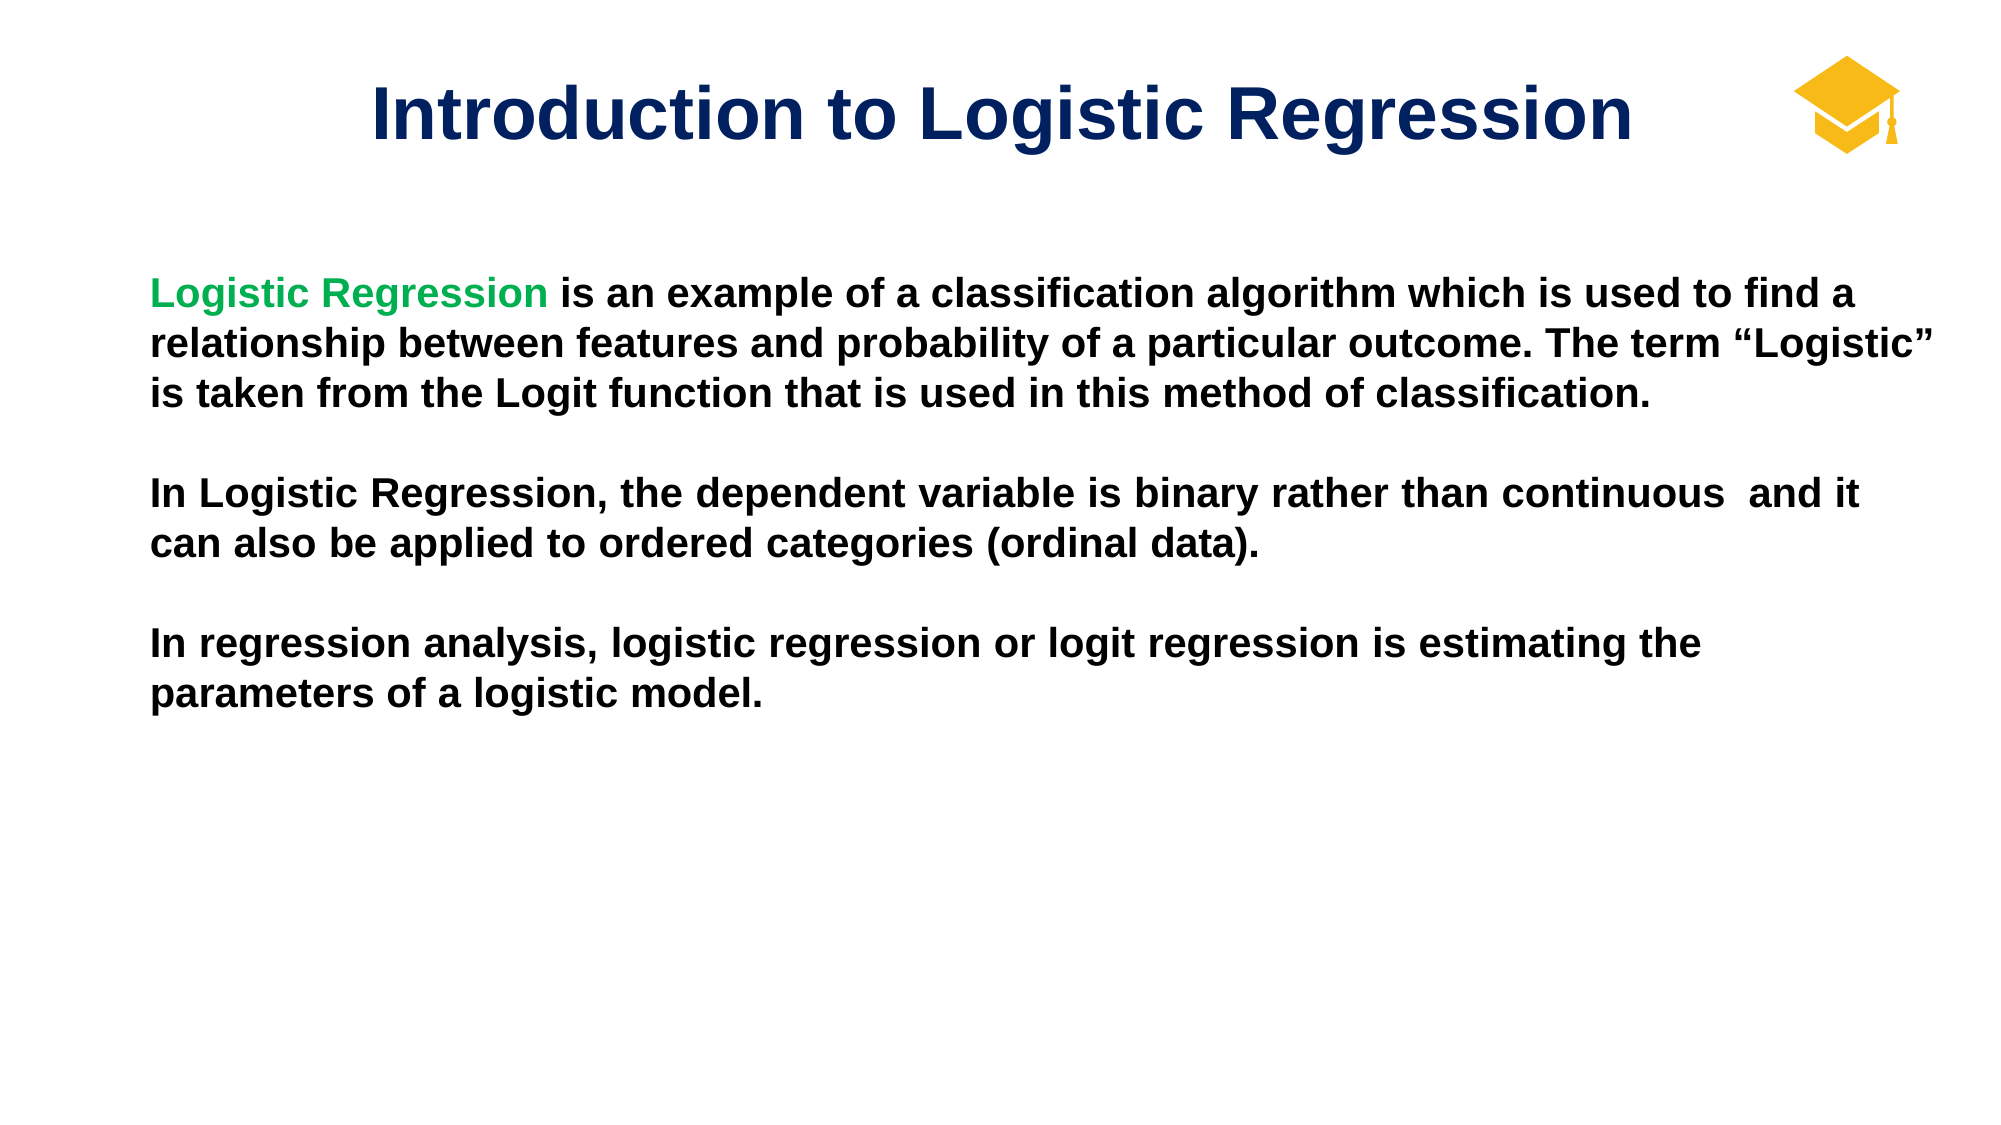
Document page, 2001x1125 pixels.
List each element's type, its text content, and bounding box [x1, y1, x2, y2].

list Introduction to Logistic Regression [53, 55, 1952, 175]
text_box Logistic Regression is an example of a classification algorithm which is used to find a relationship between features and probability of a particular outcome. The term “Logistic” is taken from the Logit function that is used in this method of classification. In Logistic Regression, the dependent variable is binary rather than continuous and it can also be applied to ordered categories (ordinal data). In regression analysis, logistic regression or logit regression is estimating the parameters of a logistic model. [134, 258, 1952, 824]
text_box [1791, 54, 1902, 156]
